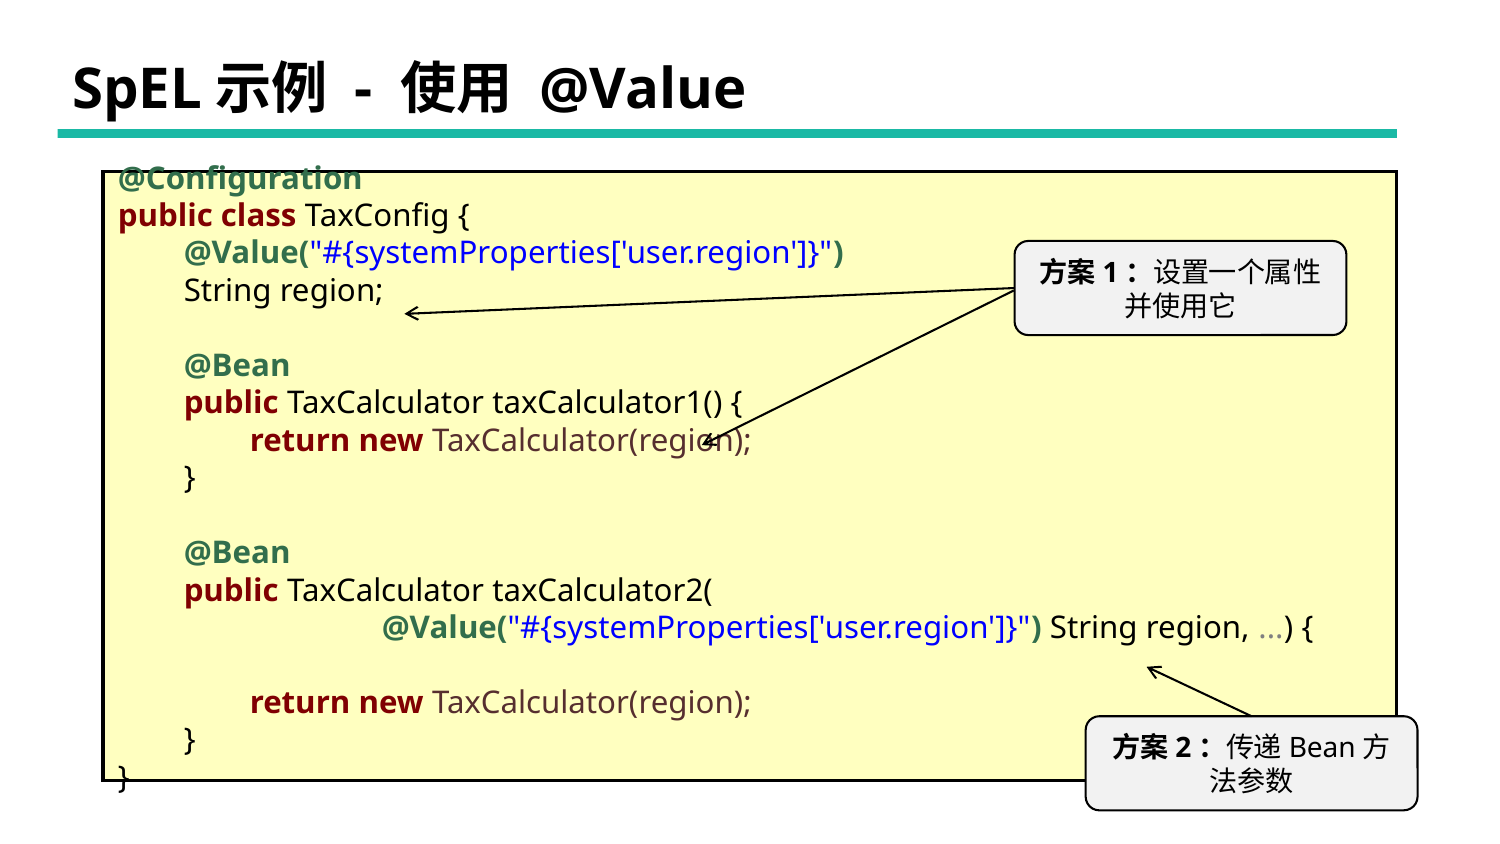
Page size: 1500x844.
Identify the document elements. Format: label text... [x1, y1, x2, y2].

text_box 方案2：传递Bean方法参数 [1084, 715, 1419, 812]
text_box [701, 290, 1014, 446]
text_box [404, 288, 1015, 314]
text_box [1146, 666, 1252, 717]
text_box @Configuration public class TaxConfig { @Value("#{systemProperties['user.region']}") String region; @Bean public TaxCalculator taxCalculator1() { return new TaxCalculator(region); } @Bean public TaxCalculator taxCalculator2( @Value("#{systemProperties['user.region']}") String region, ...) { return new TaxCalculator(region); } } [102, 170, 1398, 782]
text_box 方案1：设置一个属性 并使用它 [1013, 239, 1348, 337]
title SpEL示例 - 使用 @Value [57, 43, 1352, 139]
